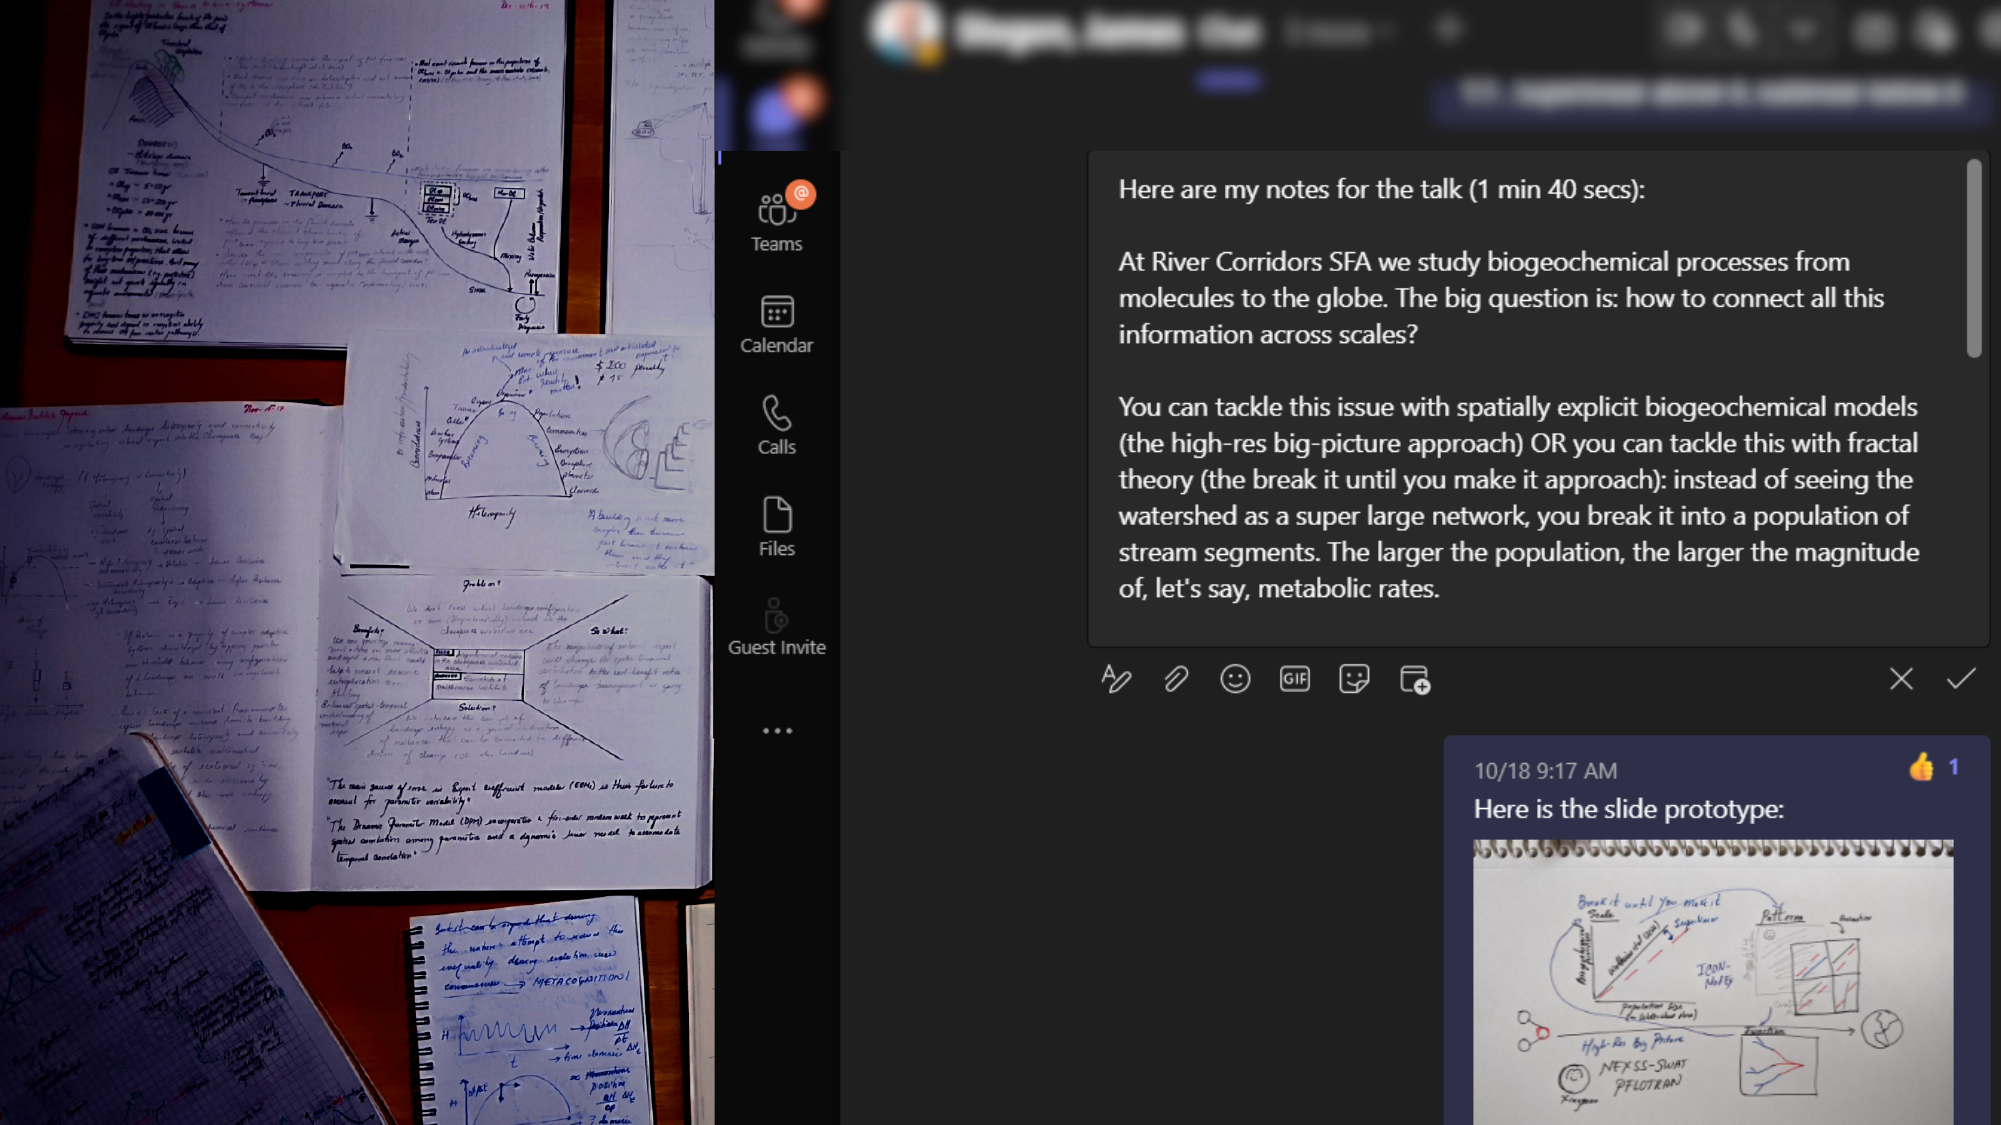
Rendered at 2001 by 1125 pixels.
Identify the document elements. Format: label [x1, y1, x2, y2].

picture [0, 0, 714, 1125]
text_box [714, 0, 2000, 1125]
